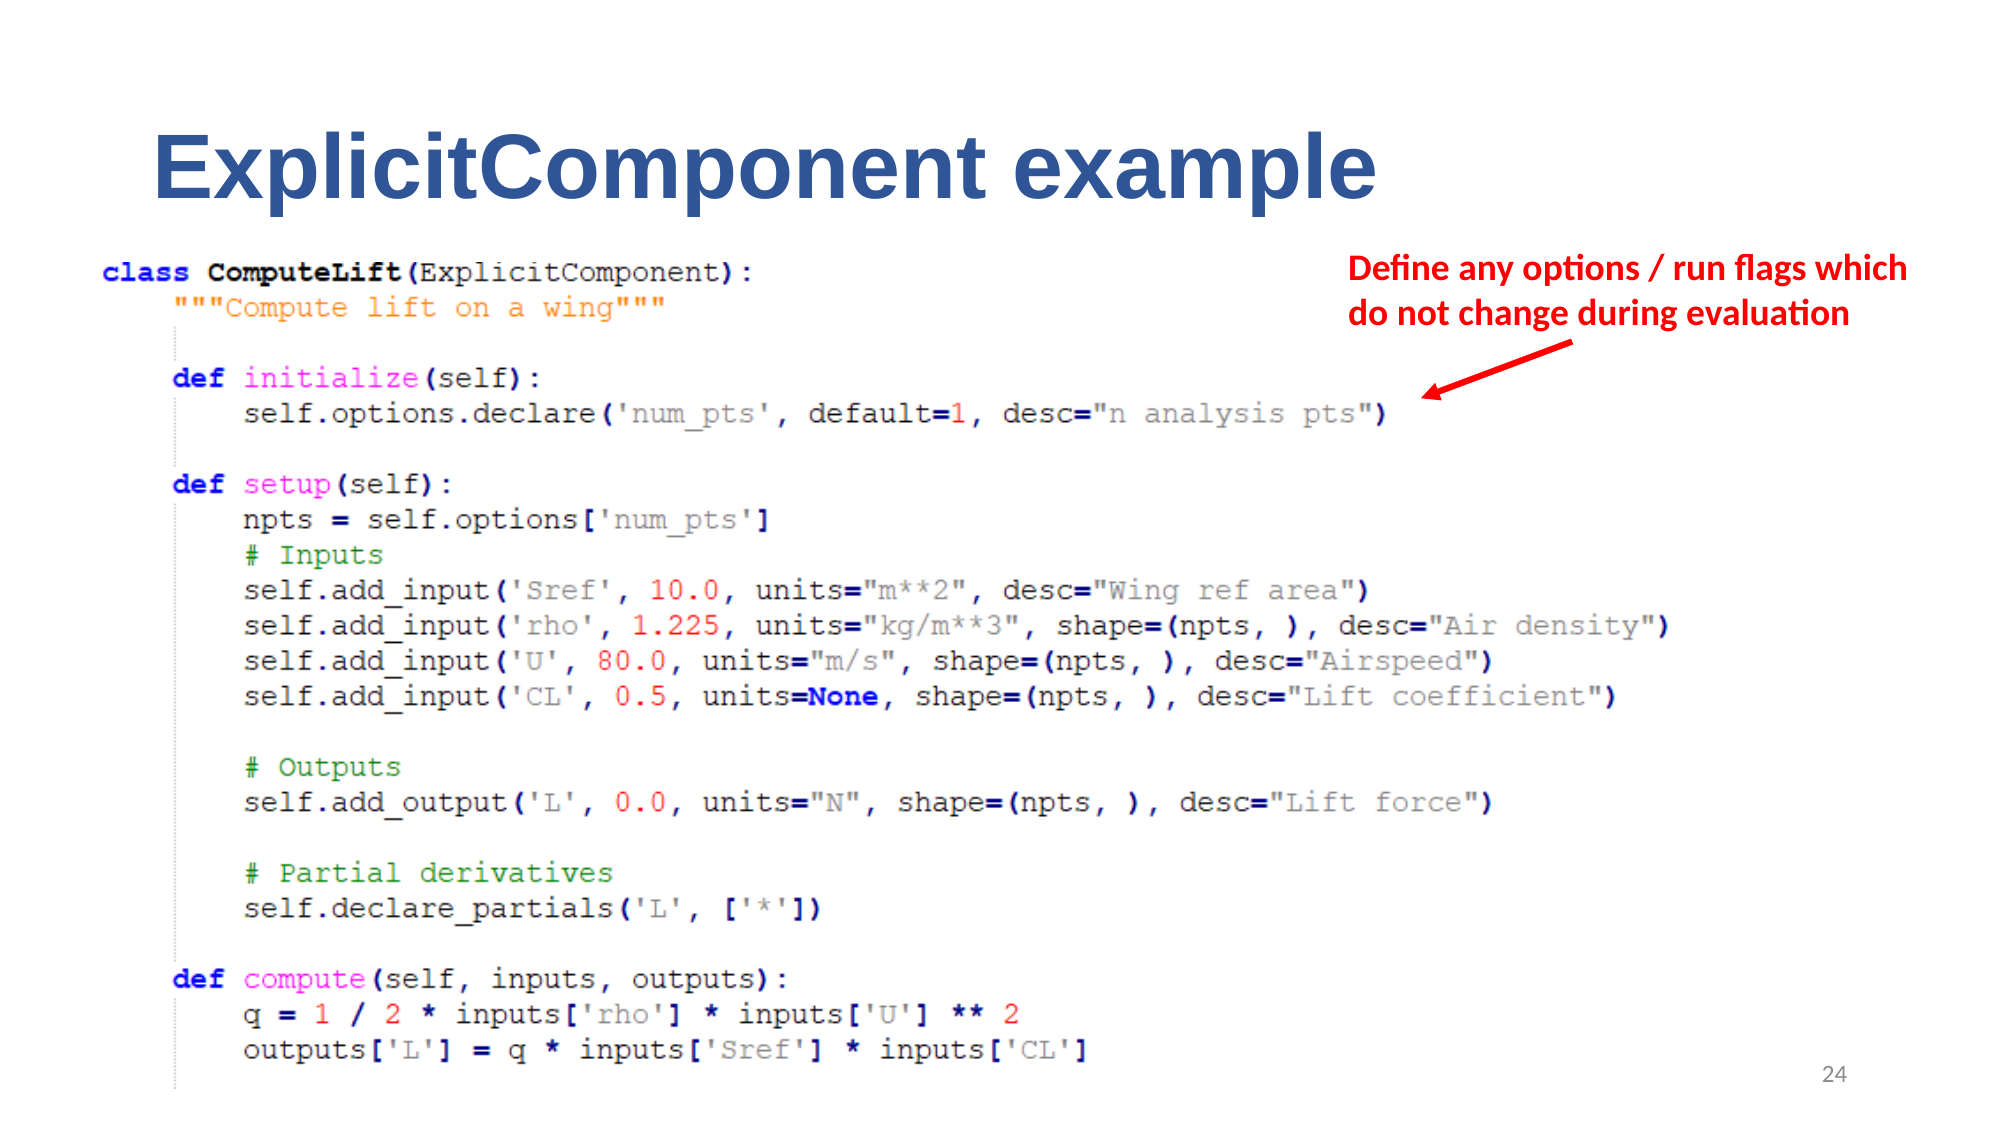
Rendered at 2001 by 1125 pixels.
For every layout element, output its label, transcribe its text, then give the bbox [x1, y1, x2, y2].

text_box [1420, 341, 1573, 399]
title ExplicitComponent example [137, 59, 1863, 262]
picture [102, 262, 1733, 1090]
slide_number 24 [1412, 1042, 1863, 1103]
text_box Define any options / run flags which do not change during evaluation [1333, 235, 1925, 341]
